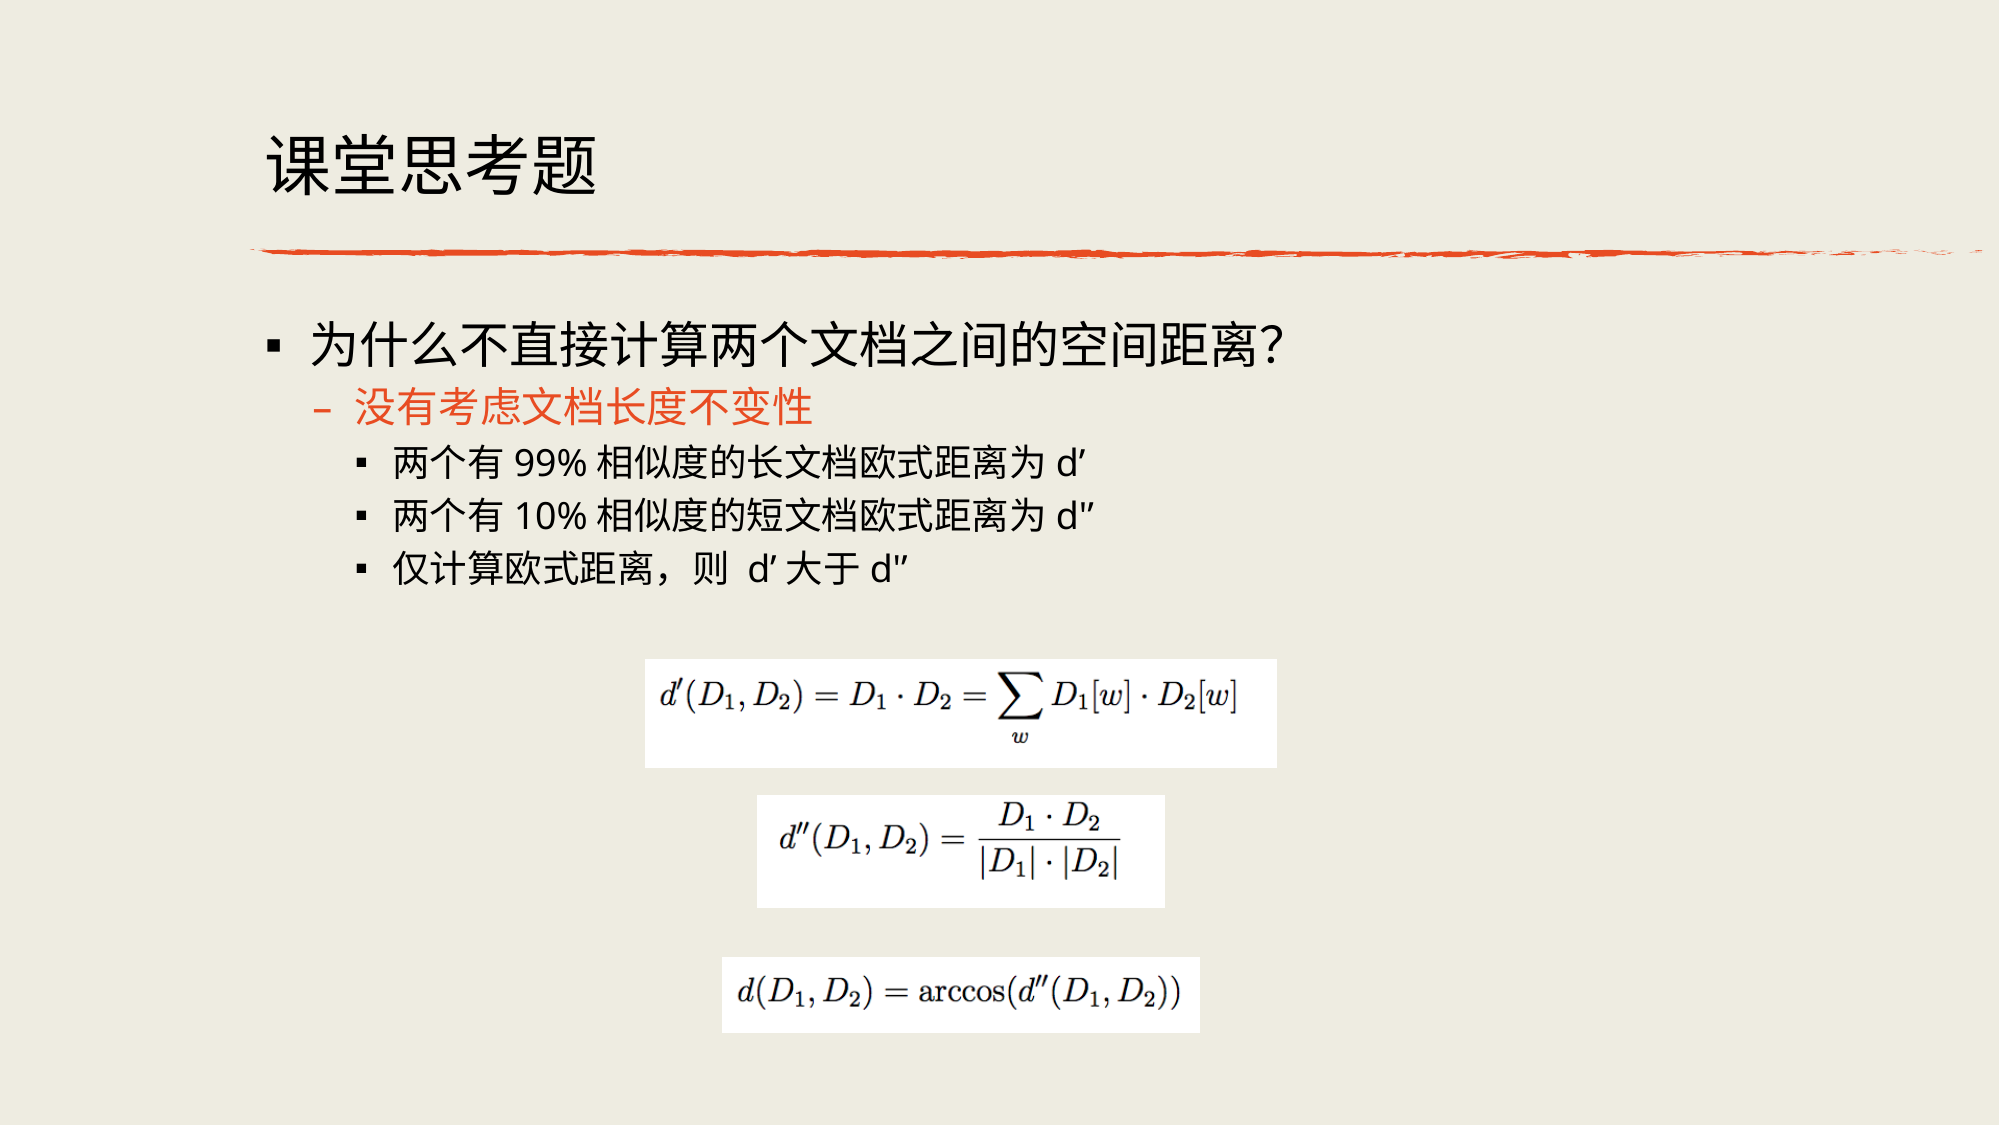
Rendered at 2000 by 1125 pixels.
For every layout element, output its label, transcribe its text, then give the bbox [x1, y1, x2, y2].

picture [722, 957, 1200, 1033]
picture [645, 659, 1277, 768]
title 课堂思考题 [249, 45, 1750, 213]
picture [757, 795, 1165, 909]
list 为什么不直接计算两个文档之间的空间距离？ 没有考虑文档长度不变性 两个有99%相似度的长文档欧式距离为d’ 两个有10%相似度的短文档欧式距离为d'’ 仅计算欧式距离，则 d’大于d'’ [249, 312, 1750, 1013]
